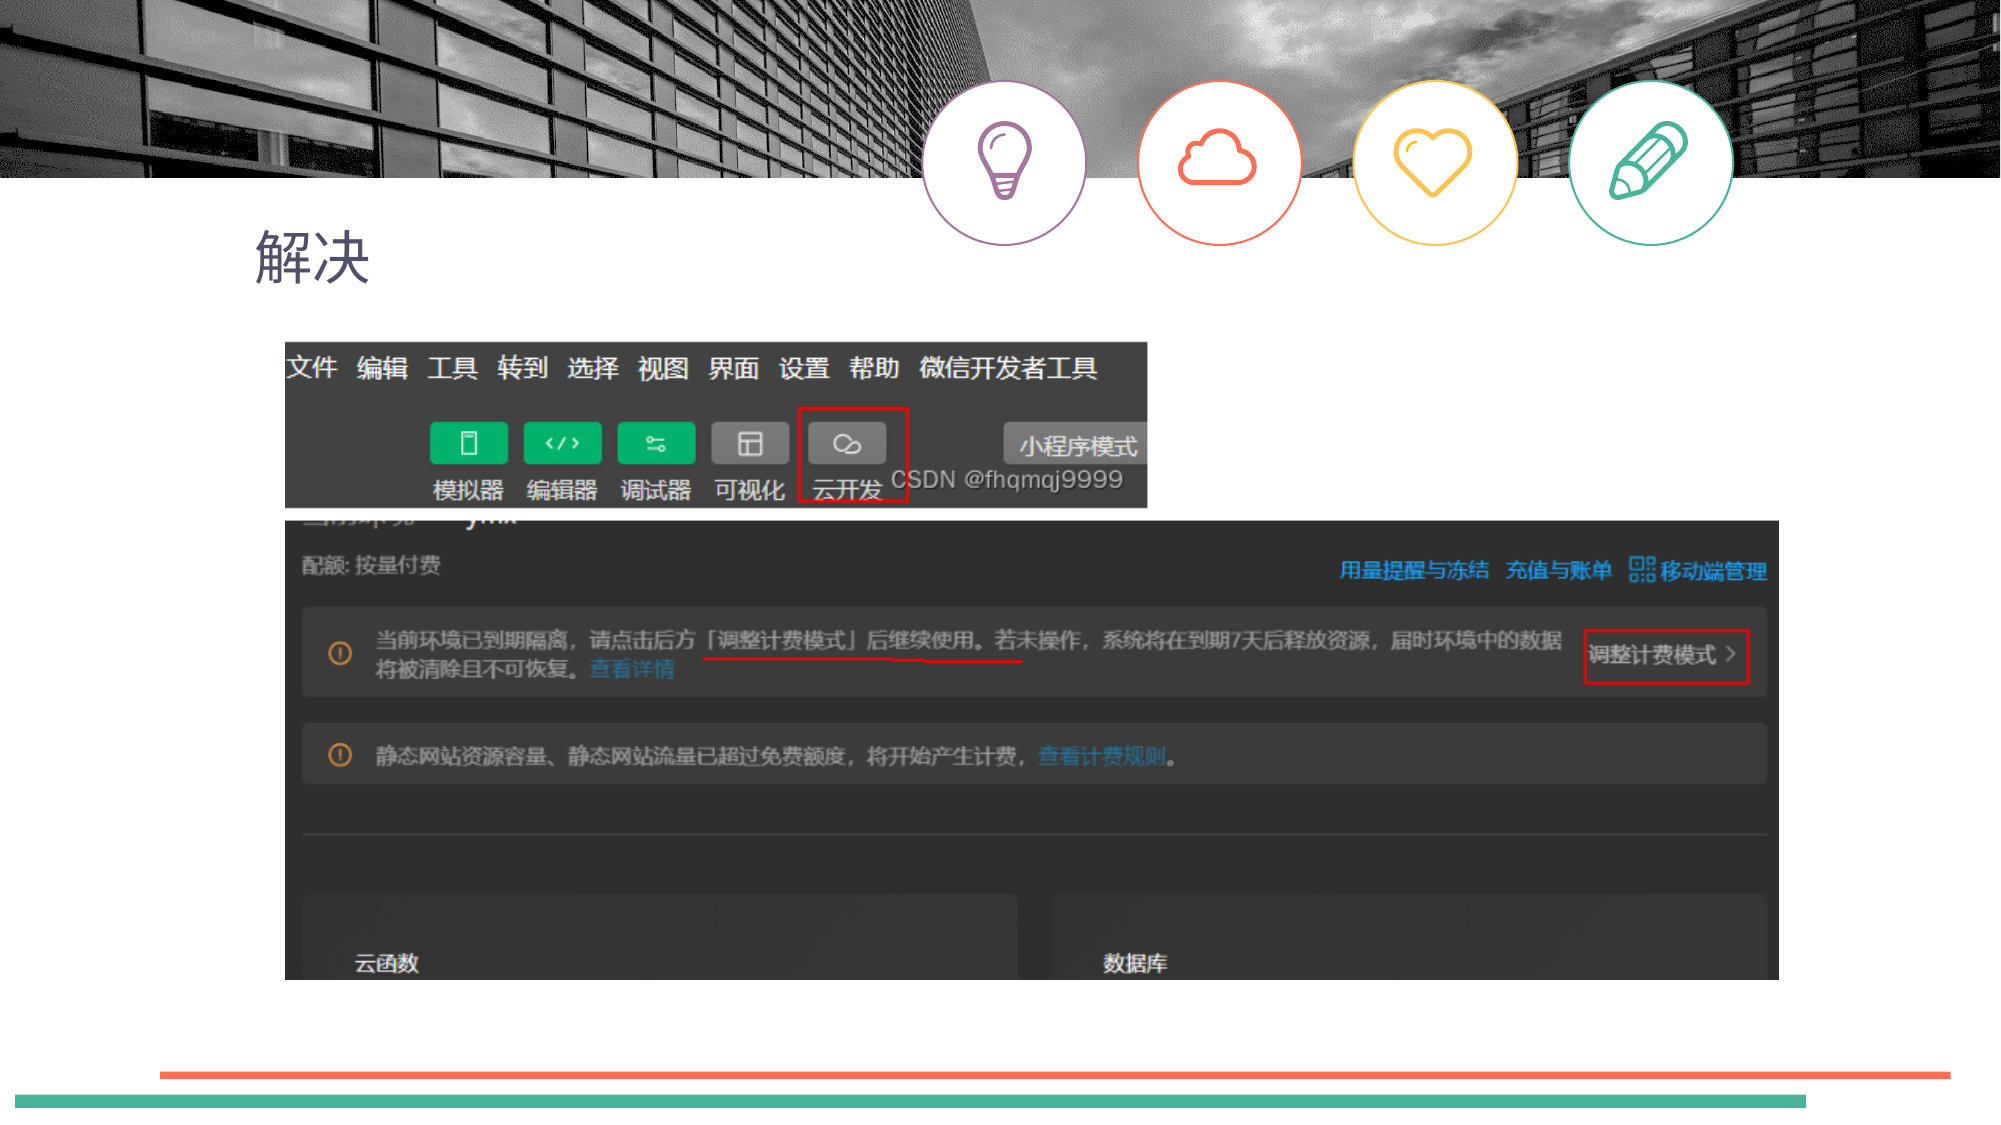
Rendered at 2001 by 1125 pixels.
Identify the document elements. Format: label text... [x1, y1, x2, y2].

picture [0, 0, 2001, 178]
text_box 解决 [239, 213, 656, 299]
picture [285, 336, 1779, 980]
text_box [159, 1071, 1952, 1080]
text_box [922, 80, 1087, 245]
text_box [1137, 80, 1302, 245]
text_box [1353, 80, 1518, 245]
text_box [14, 1094, 1807, 1109]
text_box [1569, 80, 1734, 245]
